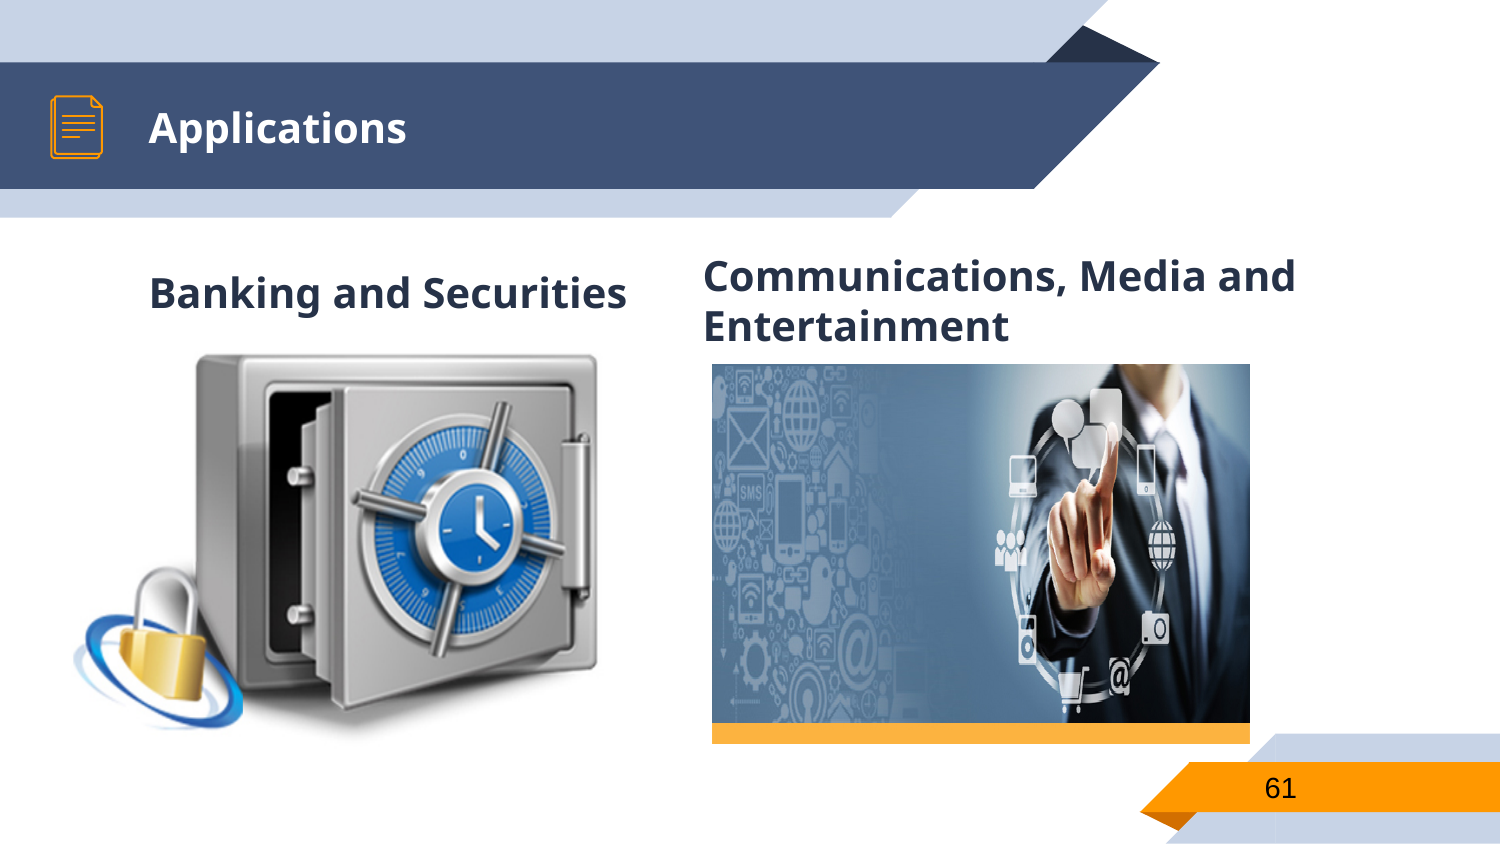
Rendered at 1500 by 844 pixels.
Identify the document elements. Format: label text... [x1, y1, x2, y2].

list Communications, Media and Entertainment [687, 234, 1413, 379]
picture [712, 363, 1251, 745]
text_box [50, 96, 103, 159]
slide_number 61 [1249, 760, 1494, 813]
picture [71, 329, 613, 752]
list Banking and Securities [133, 252, 687, 347]
title Applications [133, 64, 997, 190]
